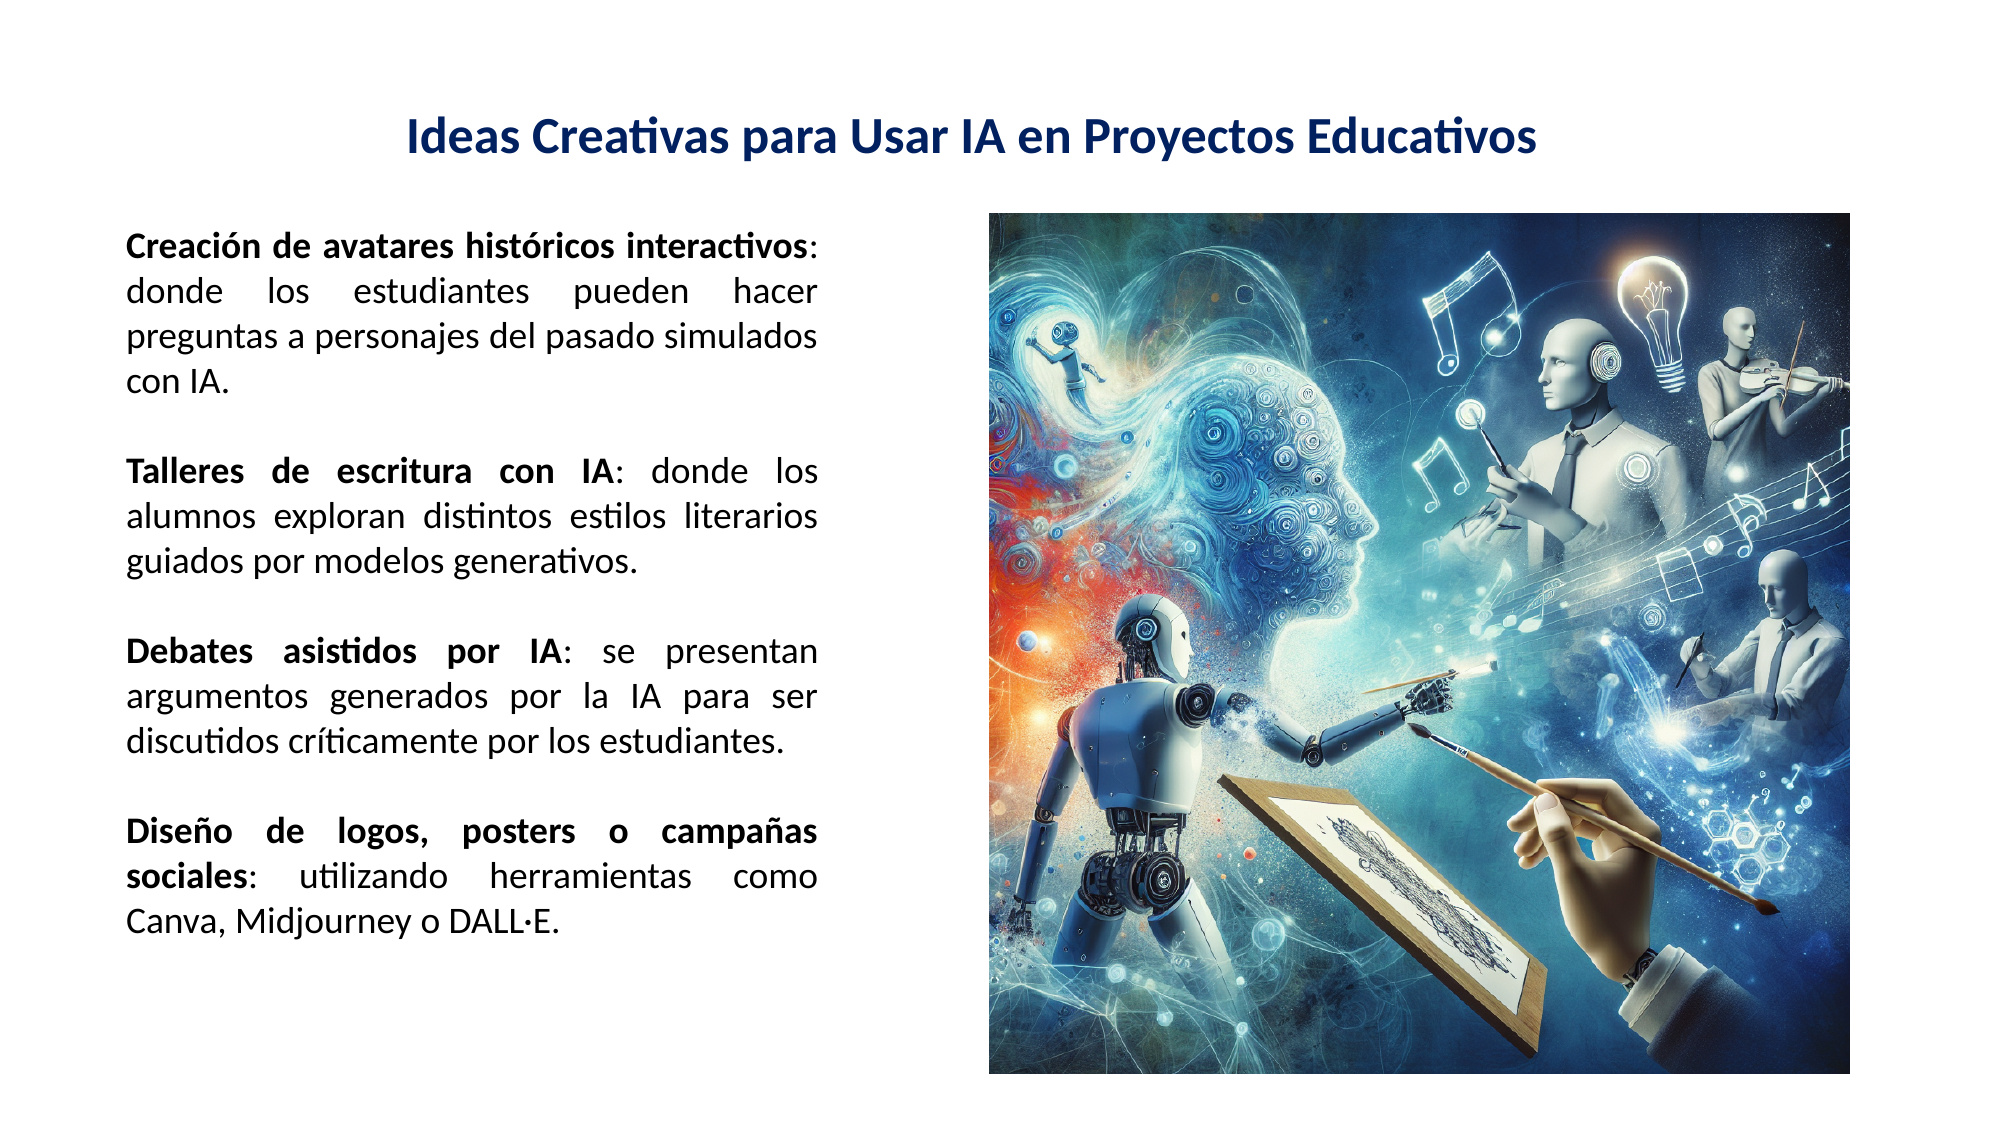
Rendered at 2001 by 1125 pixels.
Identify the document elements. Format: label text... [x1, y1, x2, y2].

text_box Ideas Creativas para Usar IA en Proyectos Educativos [111, 94, 1833, 172]
text_box Creación de avatares históricos interactivos: donde los estudiantes pueden hacer preguntas a personajes del pasado simulados con IA. Talleres de escritura con IA: donde los alumnos exploran distintos estilos literarios guiados por modelos generativos. Debates asistidos por IA: se presentan argumentos generados por la IA para ser discutidos críticamente por los estudiantes. Diseño de logos, posters o campañas sociales: utilizando herramientas como Canva, Midjourney o DALL·E. [111, 213, 834, 949]
picture [989, 213, 1850, 1074]
